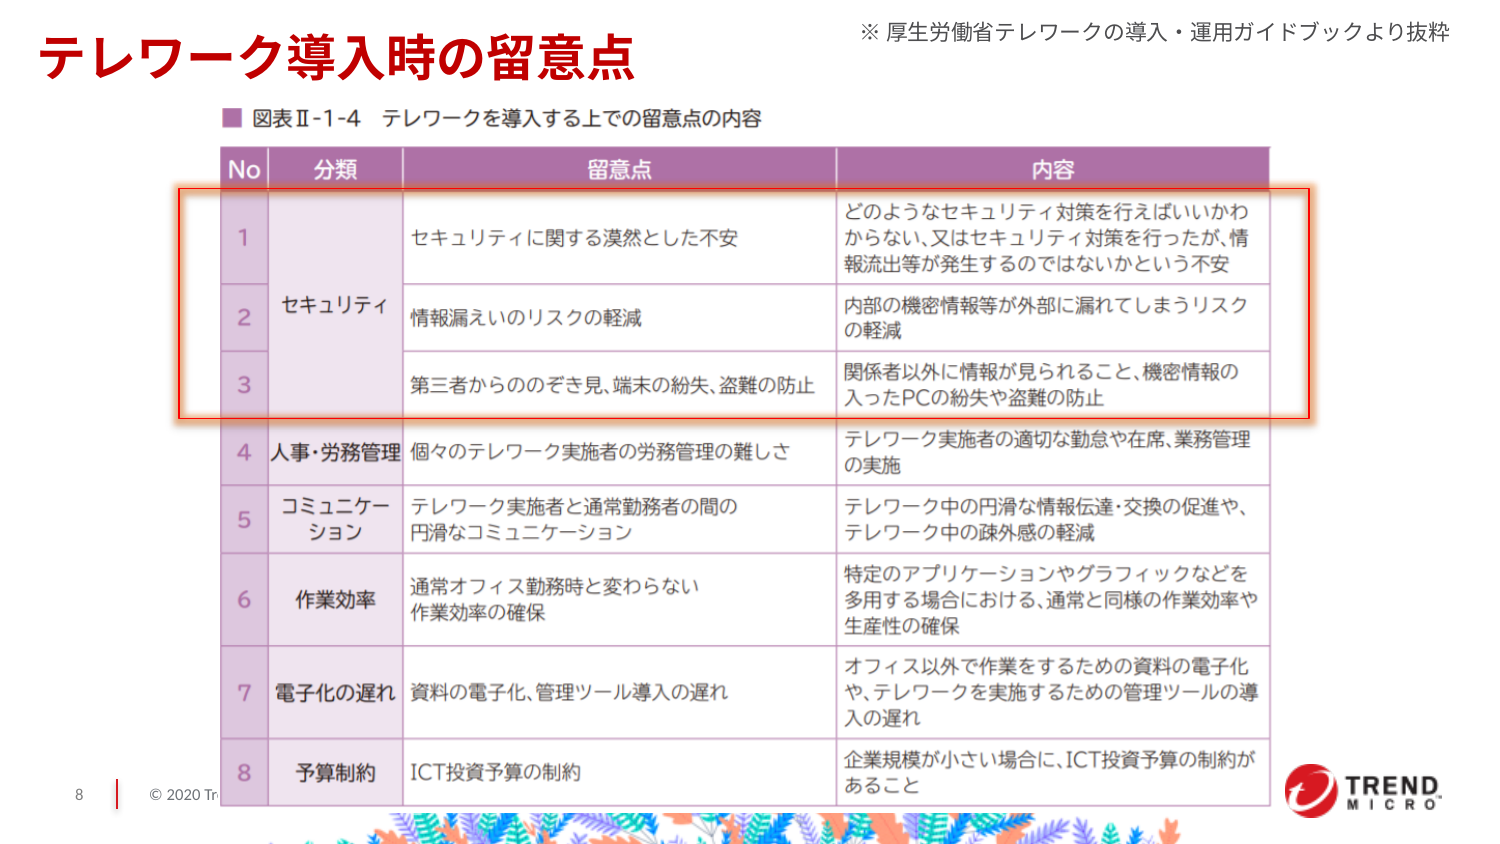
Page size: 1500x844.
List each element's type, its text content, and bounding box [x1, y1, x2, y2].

picture [0, 105, 1500, 844]
text_box ※厚生労働省テレワークの導入・運用ガイドブックより抜粋 [859, 11, 1500, 45]
text_box [178, 188, 213, 419]
text_box [1280, 188, 1310, 419]
text_box テレワーク導入時の留意点 [36, 18, 1052, 106]
